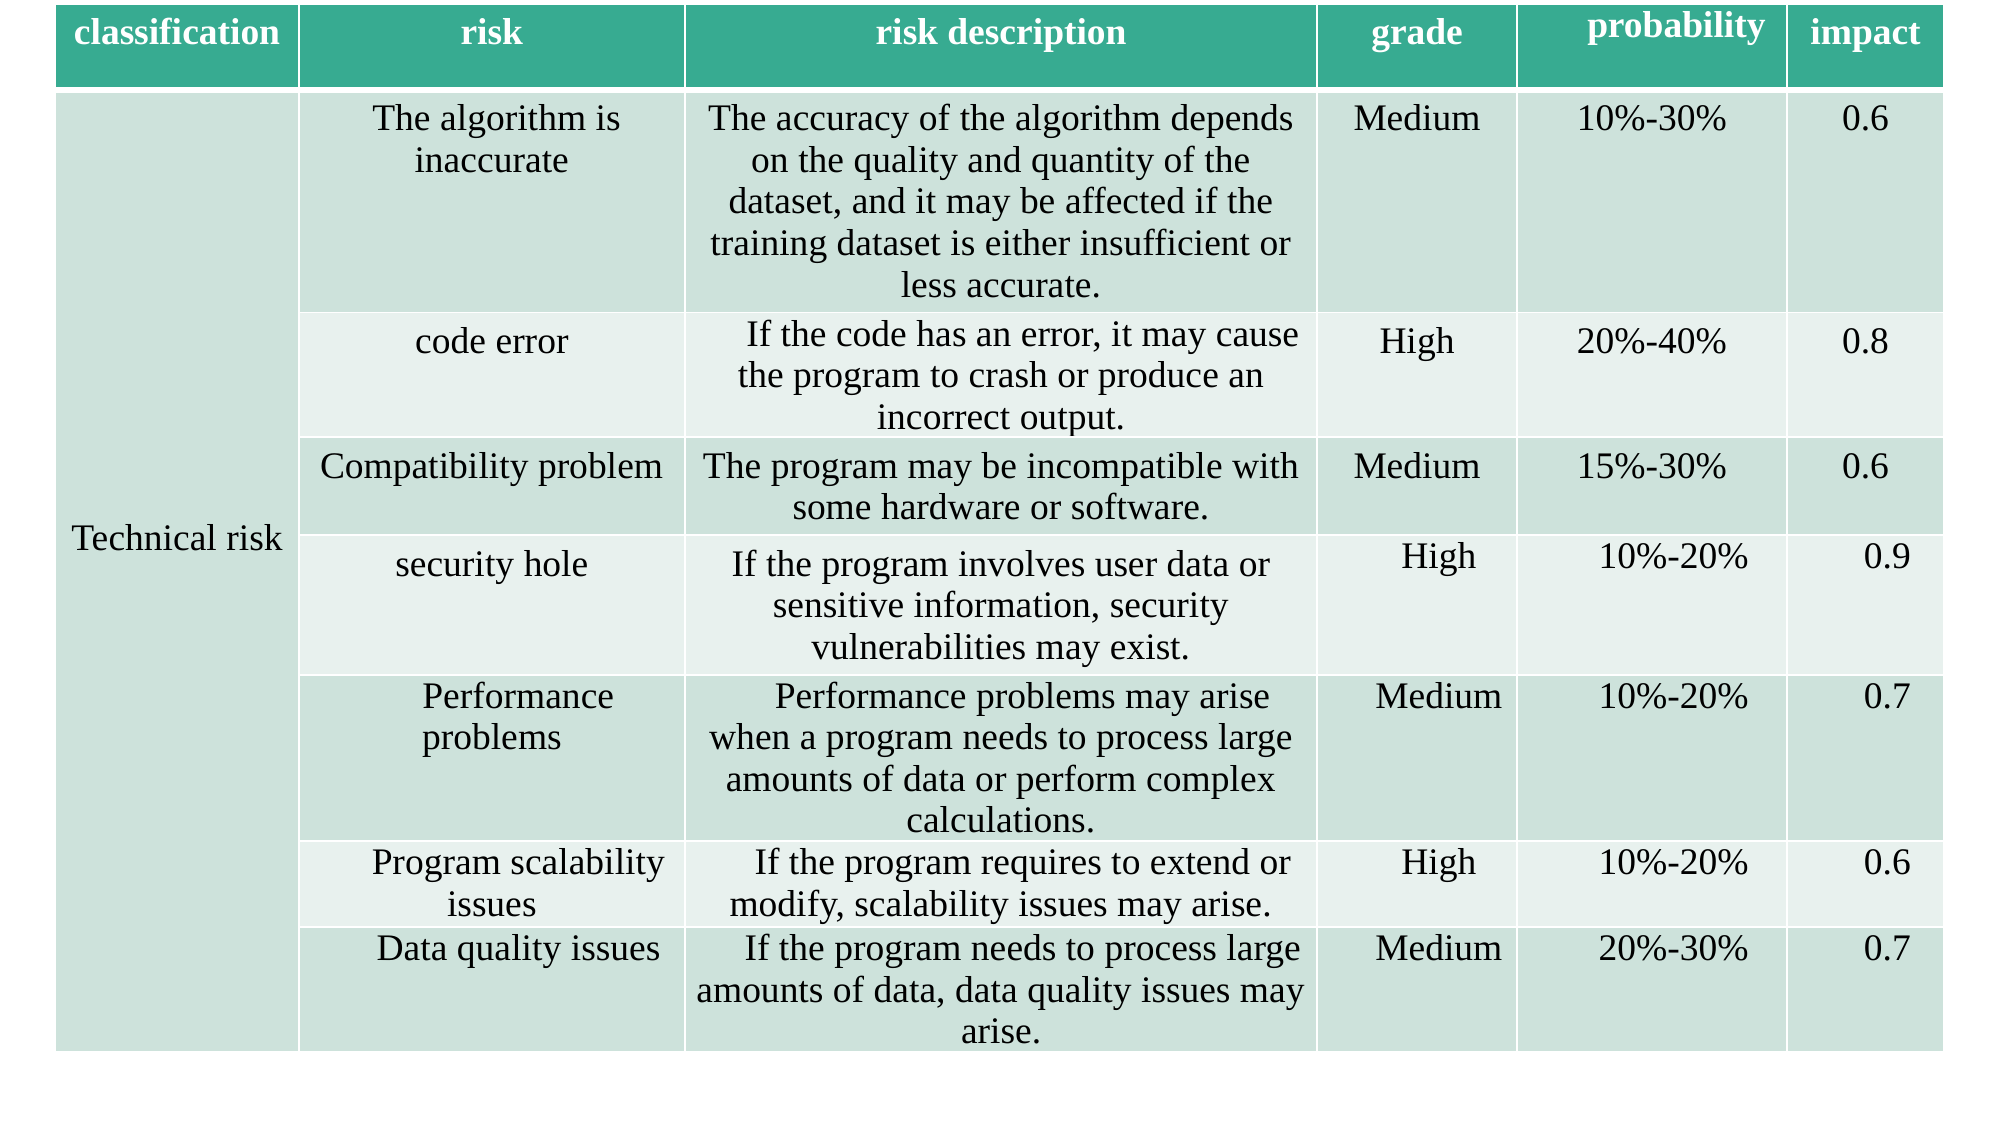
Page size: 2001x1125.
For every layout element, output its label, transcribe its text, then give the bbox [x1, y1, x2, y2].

table_cell 10%-20% [1518, 676, 1786, 840]
table_cell 10%-30% [1518, 93, 1786, 312]
table_cell Medium [1318, 928, 1516, 1051]
table_header risk description [686, 5, 1316, 87]
table_cell Medium [1318, 676, 1516, 840]
table_cell 0.6 [1788, 93, 1943, 312]
table_cell If the code has an error, it may cause the program to crash or produce an incorrect output. [686, 313, 1316, 436]
table_cell 10%-20% [1518, 842, 1786, 926]
table_cell If the program requires to extend or modify, scalability issues may arise. [686, 842, 1316, 926]
table_header impact [1788, 5, 1943, 87]
table_header probability [1518, 5, 1786, 87]
table_cell High [1318, 313, 1516, 436]
table_cell Data quality issues [300, 928, 684, 1051]
table_cell Medium [1318, 93, 1516, 312]
table_header grade [1318, 5, 1516, 87]
table_cell 20%-40% [1518, 313, 1786, 436]
table_cell Medium [1318, 438, 1516, 534]
table_cell Program scalability issues [300, 842, 684, 926]
table_cell 0.7 [1788, 676, 1943, 840]
table_cell If the program needs to process large amounts of data, data quality issues may arise. [686, 928, 1316, 1051]
table_cell Performance problems [300, 676, 684, 840]
table_cell The program may be incompatible with some hardware or software. [686, 438, 1316, 534]
table_cell The algorithm is inaccurate [300, 93, 684, 312]
table_cell 0.8 [1788, 313, 1943, 436]
table_cell 0.9 [1788, 536, 1943, 674]
table_cell 20%-30% [1518, 928, 1786, 1051]
table_header classification [56, 5, 298, 87]
table_cell 15%-30% [1518, 438, 1786, 534]
table_cell Compatibility problem [300, 438, 684, 534]
table_cell Performance problems may arise when a program needs to process large amounts of data or perform complex calculations. [686, 676, 1316, 840]
table_header risk [300, 5, 684, 87]
table_cell security hole [300, 536, 684, 674]
table_cell 0.7 [1788, 928, 1943, 1051]
table_cell 10%-20% [1518, 536, 1786, 674]
table_cell High [1318, 842, 1516, 926]
table_cell High [1318, 536, 1516, 674]
table_cell code error [300, 313, 684, 436]
table_cell If the program involves user data or sensitive information, security vulnerabilities may exist. [686, 536, 1316, 674]
table_cell 0.6 [1788, 842, 1943, 926]
table_cell The accuracy of the algorithm depends on the quality and quantity of the dataset, and it may be affected if the training dataset is either insufficient or less accurate. [686, 93, 1316, 312]
table_cell Technical risk [56, 93, 298, 1051]
table_cell 0.6 [1788, 438, 1943, 534]
